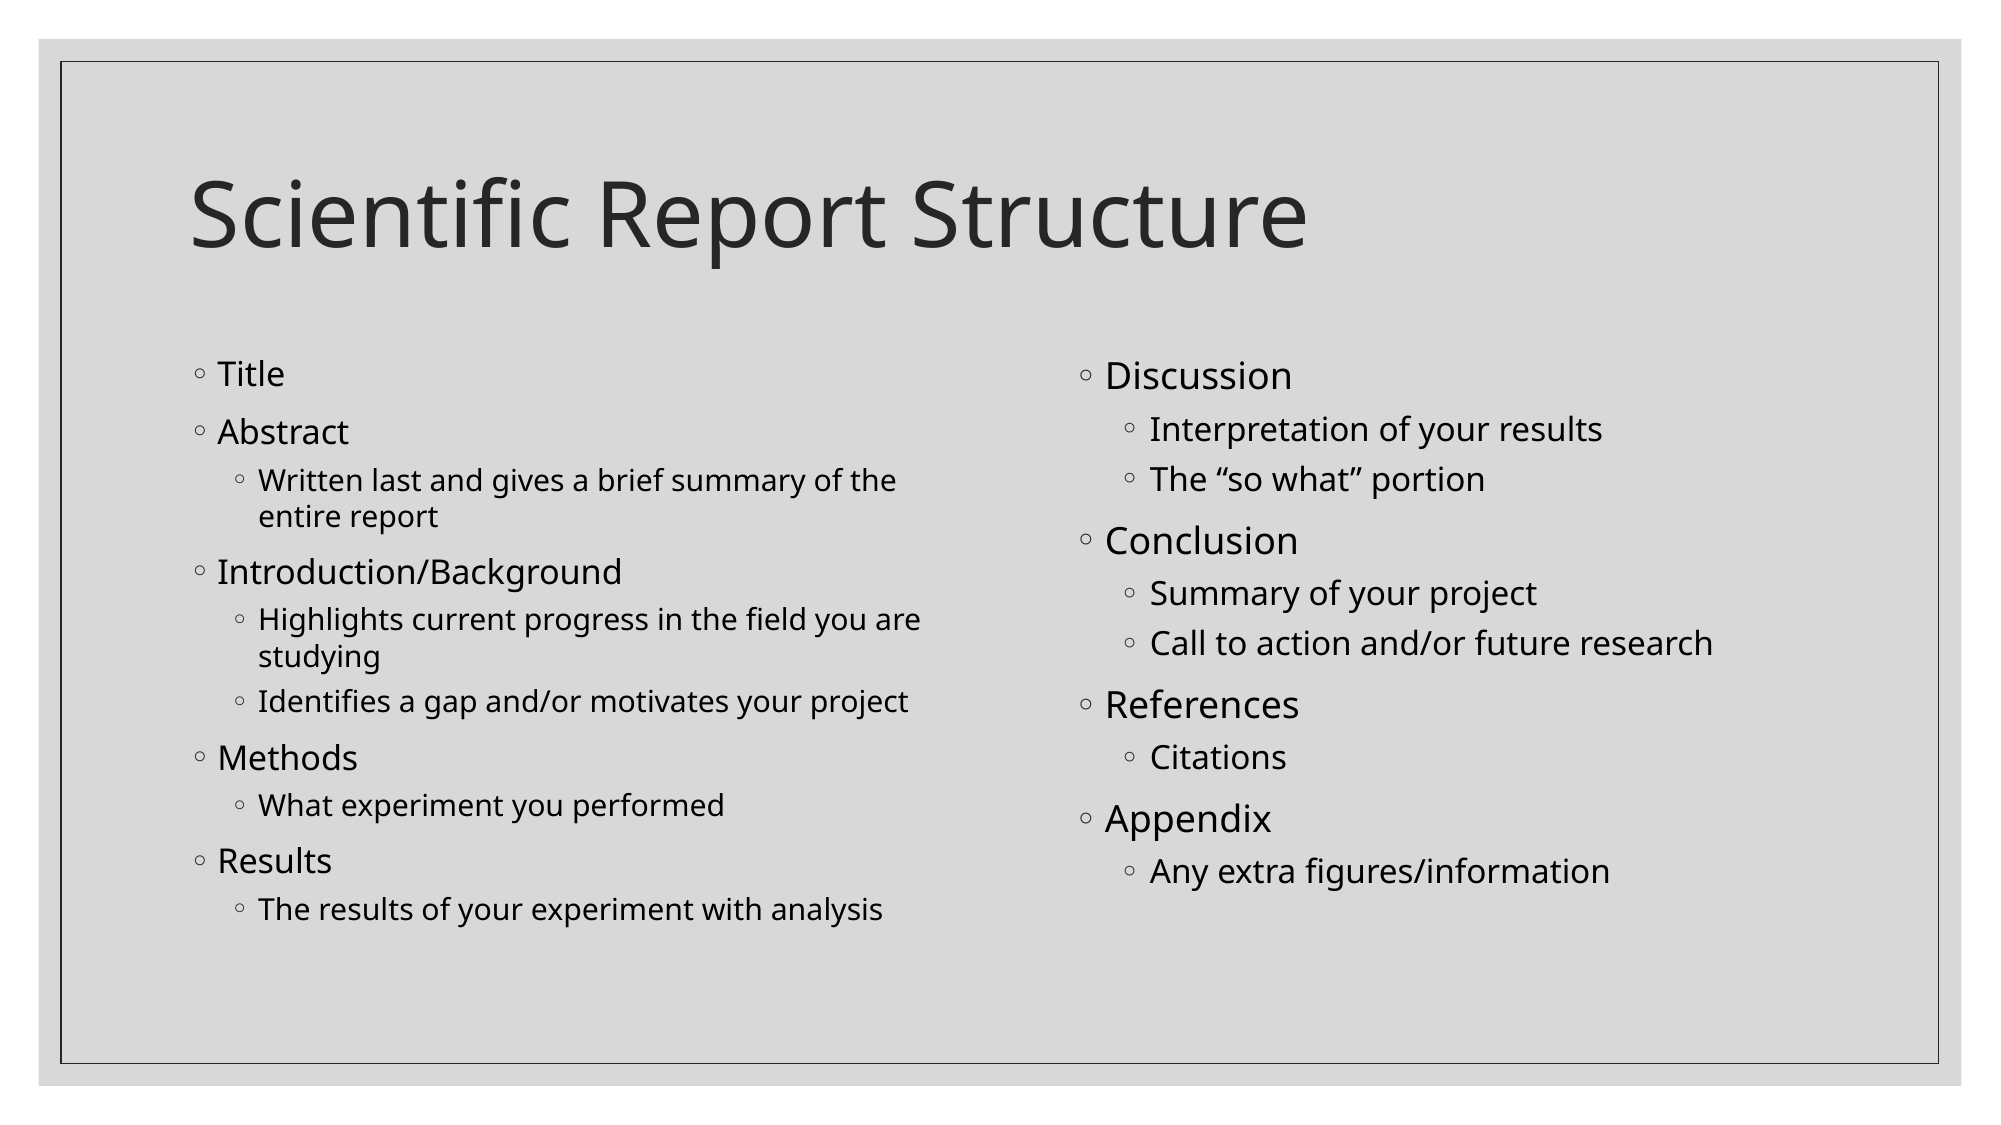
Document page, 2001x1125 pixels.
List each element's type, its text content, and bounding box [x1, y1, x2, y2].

list Title Abstract Written last and gives a brief summary of the entire report Introduction/Background Highlights current progress in the field you are studying Identifies a gap and/or motivates your project Methods What experiment you performed Results The results of your experiment with analysis [174, 345, 940, 960]
title Scientific Report Structure [174, 105, 1825, 331]
list Discussion Interpretation of your results The “so what” portion Conclusion Summary of your project Call to action and/or future research References Citations Appendix Any extra figures/information [1059, 345, 1825, 960]
